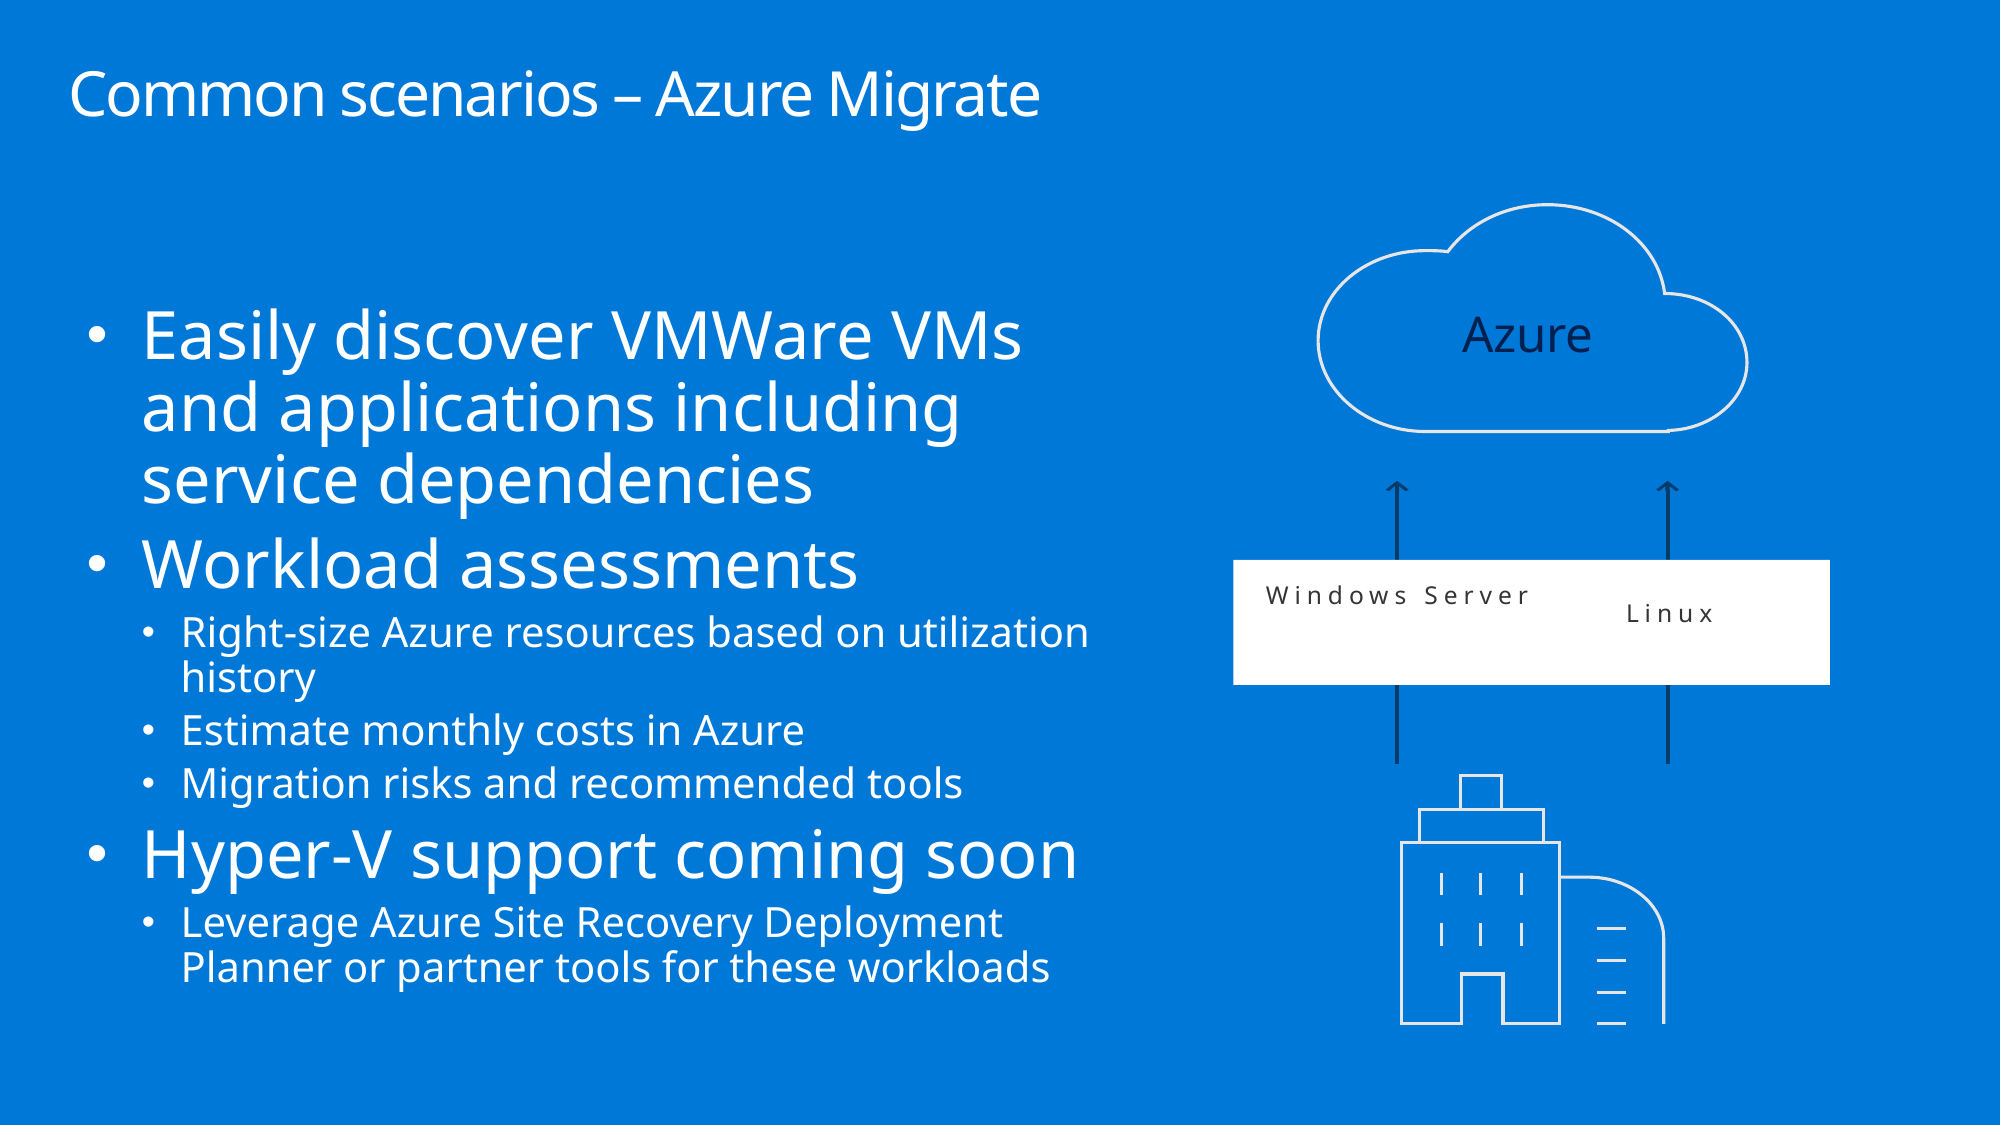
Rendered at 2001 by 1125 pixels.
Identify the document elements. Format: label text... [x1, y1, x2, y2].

list Easily discover VMWare VMs and applications including service dependencies Workload assessments Right-size Azure resources based on utilization history Estimate monthly costs in Azure Migration risks and recommended tools Hyper-V support coming soon Leverage Azure Site Recovery Deployment Planner or partner tools for these workloads [62, 286, 1180, 898]
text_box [1233, 204, 1831, 1025]
title Common scenarios – Azure Migrate [44, 47, 1957, 196]
